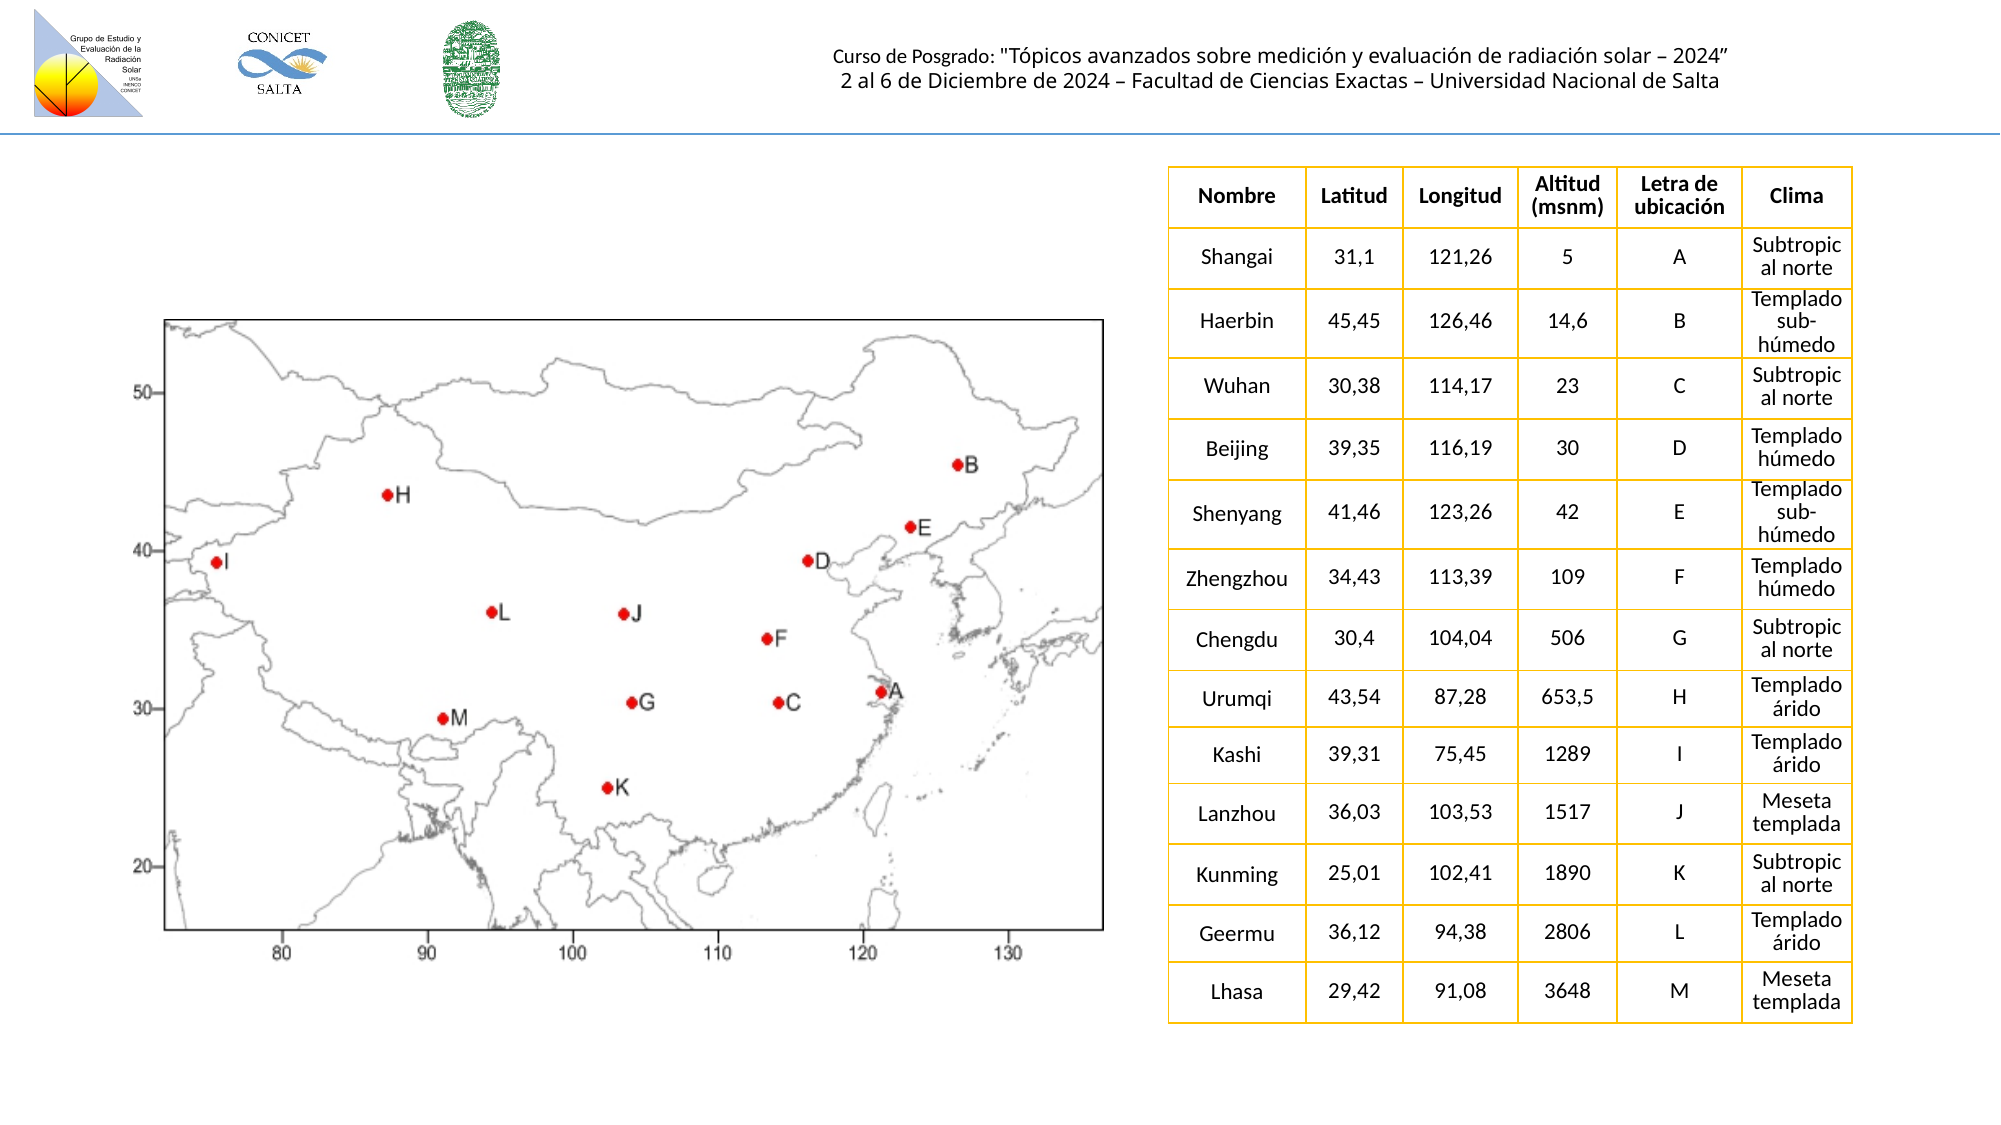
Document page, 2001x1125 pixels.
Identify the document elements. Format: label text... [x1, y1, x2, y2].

table_cell Templado húmedo [1743, 550, 1851, 609]
table_cell Urumqi [1169, 671, 1305, 726]
table_cell 36,12 [1307, 906, 1402, 961]
text_box Curso de Posgrado: "Tópicos avanzados sobre medición y evaluación de radiación solar – 2024” 2 al 6 de Diciembre de 2024 – Facultad de Ciencias Exactas – Universidad Nacional de Salta [728, 35, 1833, 101]
table_cell 45,45 [1307, 290, 1402, 357]
table_cell 94,38 [1404, 906, 1517, 961]
table_cell Templado húmedo [1743, 420, 1851, 479]
table_cell 5 [1519, 229, 1616, 288]
table_cell Beijing [1169, 420, 1305, 479]
table_cell Lanzhou [1169, 784, 1305, 843]
table_cell Geermu [1169, 906, 1305, 961]
table_cell Shenyang [1169, 481, 1305, 548]
table_cell 126,46 [1404, 290, 1517, 357]
table_cell 75,45 [1404, 728, 1517, 783]
table_cell A [1618, 229, 1741, 288]
table_cell Subtropical norte [1743, 610, 1851, 670]
table_cell 30,38 [1307, 359, 1402, 418]
table_cell D [1618, 420, 1741, 479]
table_cell 123,26 [1404, 481, 1517, 548]
table_cell Chengdu [1169, 610, 1305, 670]
table_cell Meseta templada [1743, 784, 1851, 843]
table_cell L [1618, 906, 1741, 961]
table_header Letra de ubicación [1618, 168, 1741, 227]
table_cell 121,26 [1404, 229, 1517, 288]
table_cell Haerbin [1169, 290, 1305, 357]
picture [133, 319, 1104, 965]
table_cell M [1618, 963, 1741, 1022]
table_cell 113,39 [1404, 550, 1517, 609]
table_cell 506 [1519, 610, 1616, 670]
table_header Nombre [1169, 168, 1305, 227]
table_cell 87,28 [1404, 671, 1517, 726]
table_cell F [1618, 550, 1741, 609]
table_cell 43,54 [1307, 671, 1402, 726]
table_cell 2806 [1519, 906, 1616, 961]
table_cell Subtropical norte [1743, 845, 1851, 904]
table_cell 1890 [1519, 845, 1616, 904]
table_cell 116,19 [1404, 420, 1517, 479]
table_cell Subtropical norte [1743, 359, 1851, 418]
table_cell 104,04 [1404, 610, 1517, 670]
table_cell Templado sub-húmedo [1743, 481, 1851, 548]
table_cell Templado árido [1743, 671, 1851, 726]
table_header Altitud (msnm) [1519, 168, 1616, 227]
picture [224, 12, 339, 127]
table_cell 30 [1519, 420, 1616, 479]
table_cell 30,4 [1307, 610, 1402, 670]
picture [34, 9, 149, 117]
table_cell K [1618, 845, 1741, 904]
table_cell 42 [1519, 481, 1616, 548]
table_cell 3648 [1519, 963, 1616, 1022]
table_cell I [1618, 728, 1741, 783]
table_cell 1289 [1519, 728, 1616, 783]
table_cell 29,42 [1307, 963, 1402, 1022]
table_cell 653,5 [1519, 671, 1616, 726]
table_cell G [1618, 610, 1741, 670]
table_cell Lhasa [1169, 963, 1305, 1022]
picture [415, 11, 530, 126]
table_cell Subtropical norte [1743, 229, 1851, 288]
table_cell Kashi [1169, 728, 1305, 783]
table_cell Templado sub-húmedo [1743, 290, 1851, 357]
table_cell Shangai [1169, 229, 1305, 288]
table_cell Templado árido [1743, 728, 1851, 783]
table_cell Templado árido [1743, 906, 1851, 961]
table_cell 102,41 [1404, 845, 1517, 904]
table_cell Meseta templada [1743, 963, 1851, 1022]
table_cell 1517 [1519, 784, 1616, 843]
table_cell 14,6 [1519, 290, 1616, 357]
table_header Clima [1743, 168, 1851, 227]
table_cell 114,17 [1404, 359, 1517, 418]
table_header Latitud [1307, 168, 1402, 227]
table_cell 34,43 [1307, 550, 1402, 609]
table_header Longitud [1404, 168, 1517, 227]
table_cell C [1618, 359, 1741, 418]
table_cell 39,35 [1307, 420, 1402, 479]
table_cell 109 [1519, 550, 1616, 609]
table_cell 39,31 [1307, 728, 1402, 783]
table_cell 31,1 [1307, 229, 1402, 288]
table_cell 41,46 [1307, 481, 1402, 548]
table_cell Kunming [1169, 845, 1305, 904]
table_cell E [1618, 481, 1741, 548]
table_cell H [1618, 671, 1741, 726]
table_cell Zhengzhou [1169, 550, 1305, 609]
table_cell 91,08 [1404, 963, 1517, 1022]
table_cell 103,53 [1404, 784, 1517, 843]
table_cell J [1618, 784, 1741, 843]
table_cell 23 [1519, 359, 1616, 418]
table_cell 36,03 [1307, 784, 1402, 843]
table_cell 25,01 [1307, 845, 1402, 904]
table_cell B [1618, 290, 1741, 357]
table_cell Wuhan [1169, 359, 1305, 418]
